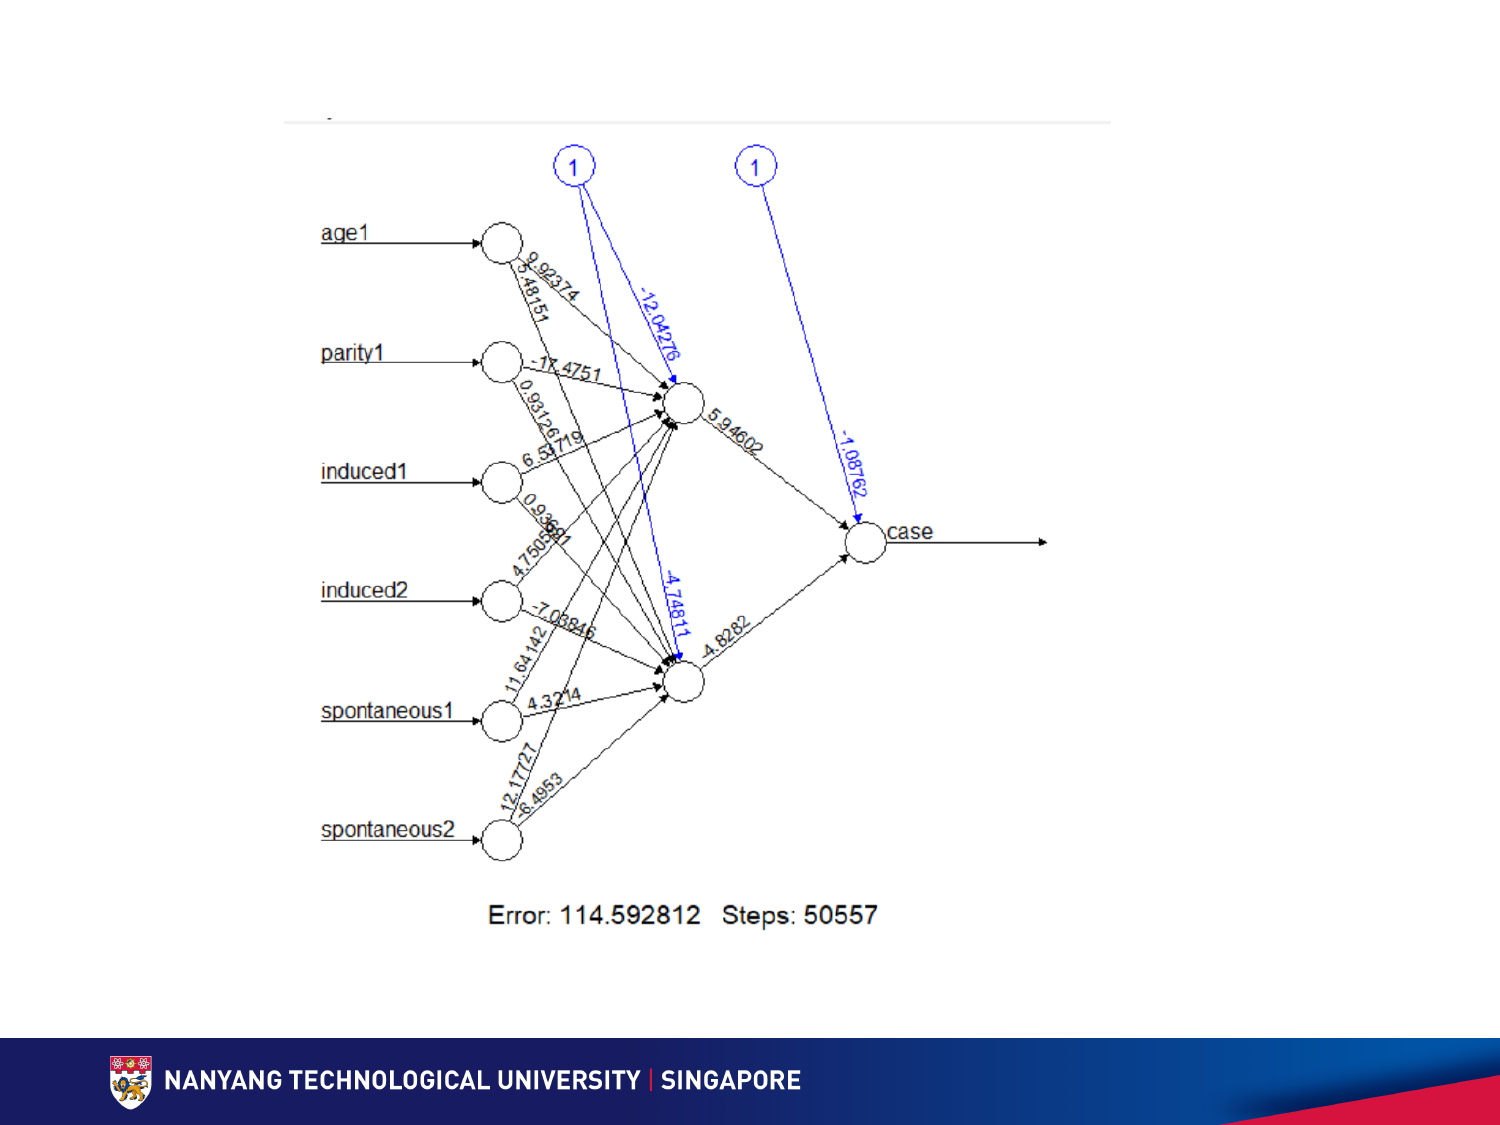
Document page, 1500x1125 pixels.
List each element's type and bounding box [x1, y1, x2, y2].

picture [0, 1038, 1500, 1125]
picture [284, 117, 1111, 932]
